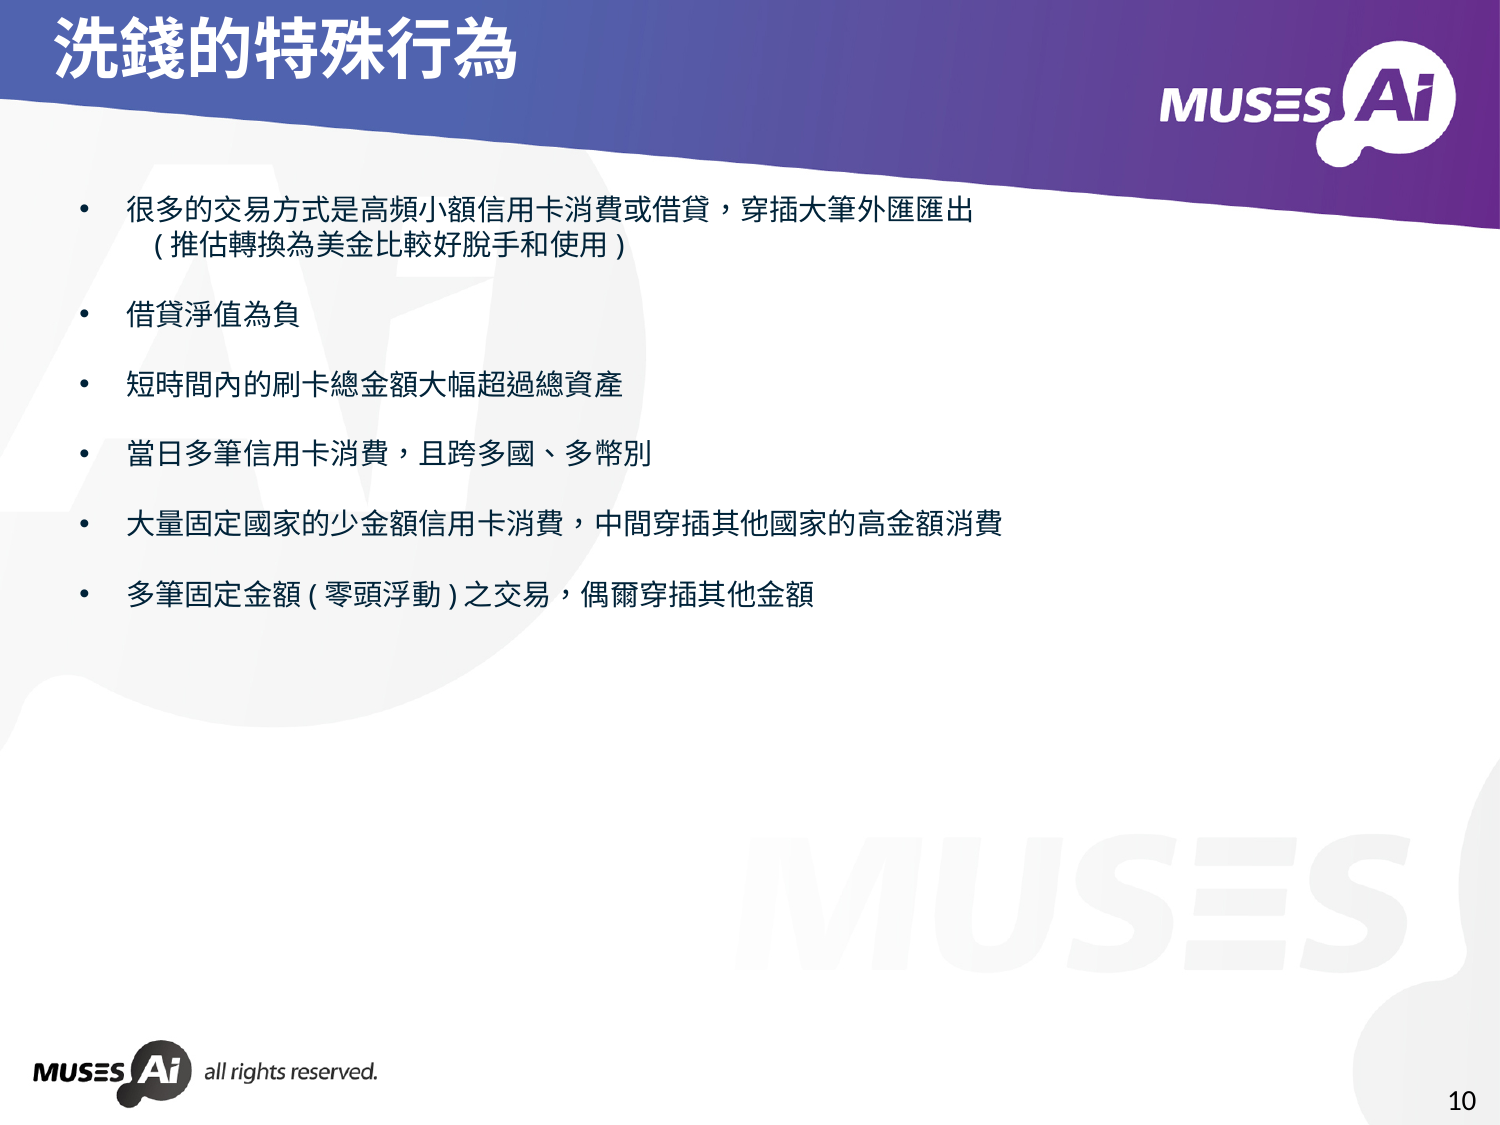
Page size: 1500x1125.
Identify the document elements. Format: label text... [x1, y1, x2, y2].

picture [0, 0, 1500, 1125]
slide_number 10 [1411, 1073, 1492, 1124]
text_box 很多的交易方式是高頻小額信用卡消費或借貸，穿插大筆外匯匯出 (推估轉換為美金比較好脫手和使用) 借貸淨值為負 短時間內的刷卡總金額大幅超過總資產 當日多筆信用卡消費，且跨多國、多幣別 大量固定國家的少金額信用卡消費，中間穿插其他國家的高金額消費 多筆固定金額(零頭浮動)之交易，偶爾穿插其他金額 [64, 183, 1436, 619]
title 洗錢的特殊行為 [37, 8, 1150, 97]
